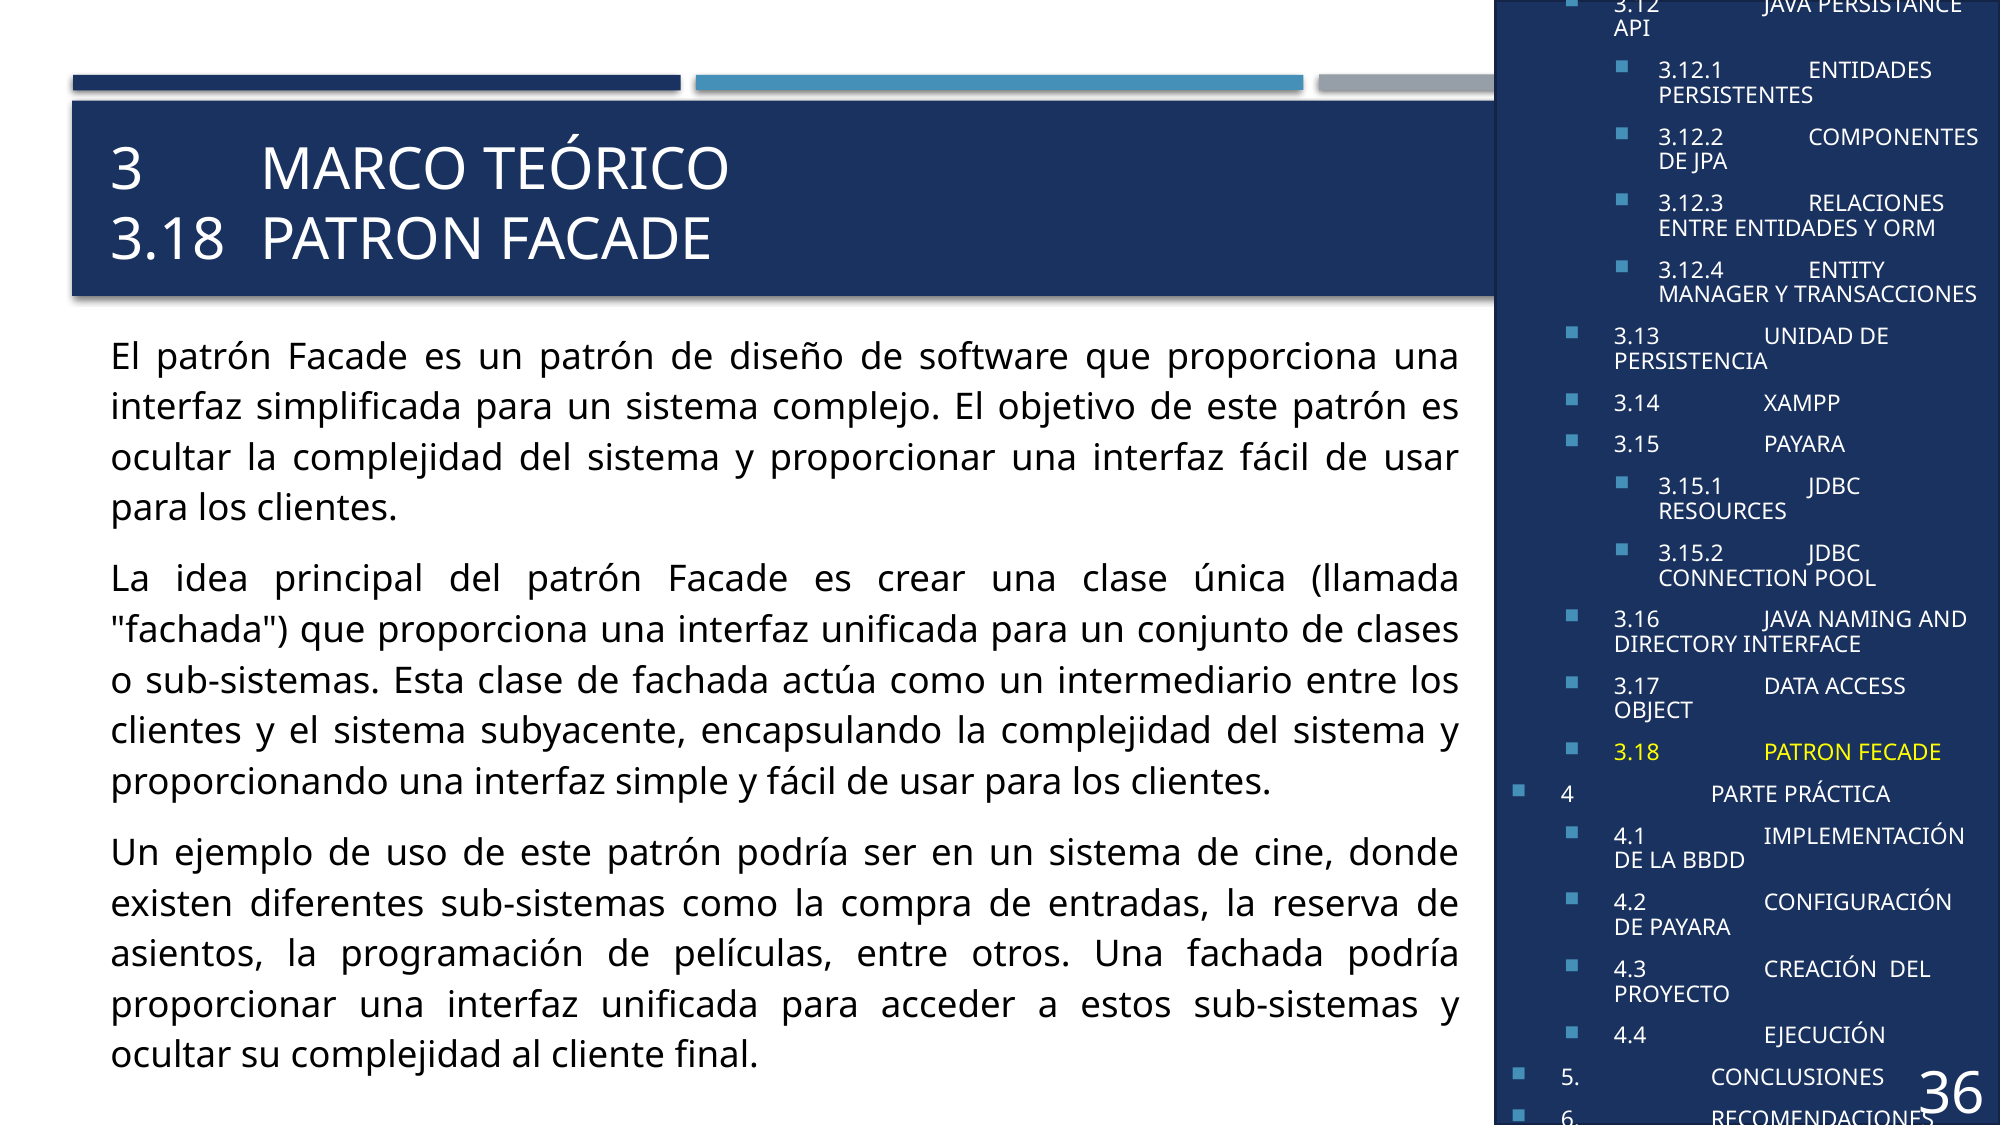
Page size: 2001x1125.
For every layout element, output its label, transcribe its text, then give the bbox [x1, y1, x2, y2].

text_box 3.12 JAVA PERSISTANCE API 3.12.1 ENTIDADES PERSISTENTES 3.12.2 COMPONENTES DE JPA 3.12.3 RELACIONES ENTRE ENTIDADES Y ORM 3.12.4 ENTITY MANAGER Y TRANSACCIONES 3.13 UNIDAD DE PERSISTENCIA 3.14 XAMPP 3.15 PAYARA 3.15.1 JDBC RESOURCES 3.15.2 JDBC CONNECTION POOL 3.16 JAVA NAMING AND DIRECTORY INTERFACE 3.17 DATA ACCESS OBJECT 3.18 PATRON FECADE 4 PARTE PRÁCTICA 4.1 IMPLEMENTACIÓN DE LA BBDD 4.2 CONFIGURACIÓN DE PAYARA 4.3 CREACIÓN DEL PROYECTO 4.4 EJECUCIÓN 5. CONCLUSIONES 6. RECOMENDACIONES [1494, 0, 2000, 1125]
list El patrón Facade es un patrón de diseño de software que proporciona una interfaz simplificada para un sistema complejo. El objetivo de este patrón es ocultar la complejidad del sistema y proporcionar una interfaz fácil de usar para los clientes. La idea principal del patrón Facade es crear una clase única (llamada "fachada") que proporciona una interfaz unificada para un conjunto de clases o sub-sistemas. Esta clase de fachada actúa como un intermediario entre los clientes y el sistema subyacente, encapsulando la complejidad del sistema y proporcionando una interfaz simple y fácil de usar para los clientes. Un ejemplo de uso de este patrón podría ser en un sistema de cine, donde existen diferentes sub-sistemas como la compra de entradas, la reserva de asientos, la programación de películas, entre otros. Una fachada podría proporcionar una interfaz unificada para acceder a estos sub-sistemas y ocultar su complejidad al cliente final. [95, 313, 1476, 1088]
title 3 MARCO TEÓRICO 3.18 PATRON FACADE [95, 112, 1494, 279]
slide_number 36 [1827, 1065, 2000, 1125]
